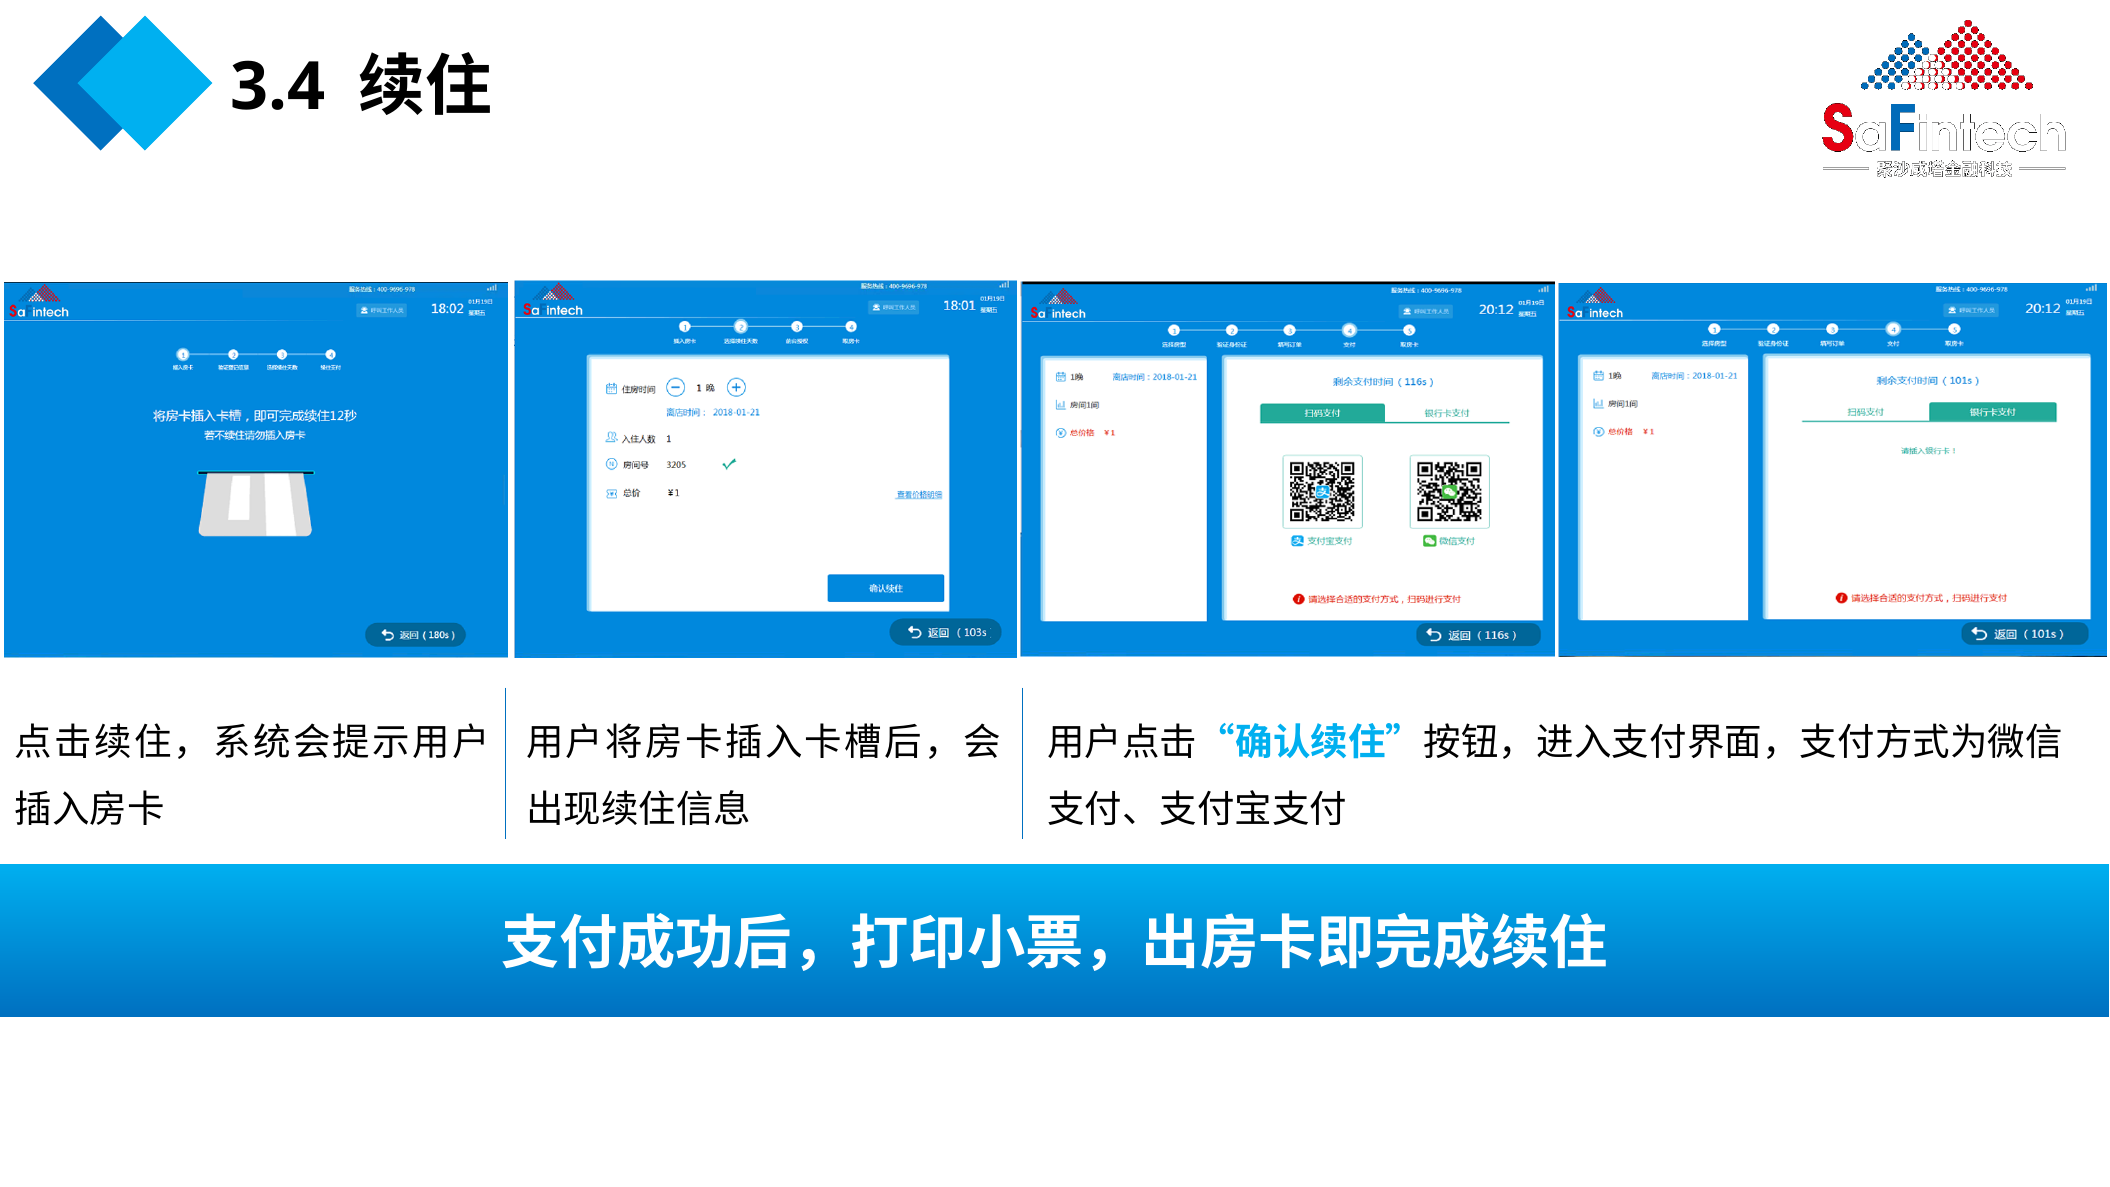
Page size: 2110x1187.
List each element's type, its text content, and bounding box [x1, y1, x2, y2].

text_box 用户点击“确认续住”按钮，进入支付界面，支付方式为微信支付、支付宝支付 [1032, 687, 2078, 838]
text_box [0, 276, 2110, 660]
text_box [33, 15, 213, 151]
text_box 3.4 续住 [214, 34, 509, 131]
text_box 支付成功后，打印小票，出房卡即完成续住 [486, 897, 1623, 983]
text_box 用户将房卡插入卡槽后，会出现续住信息 [511, 687, 1017, 838]
picture [1820, 15, 2078, 189]
text_box 点击续住，系统会提示用户插入房卡 [0, 687, 504, 838]
text_box [0, 864, 2110, 1017]
